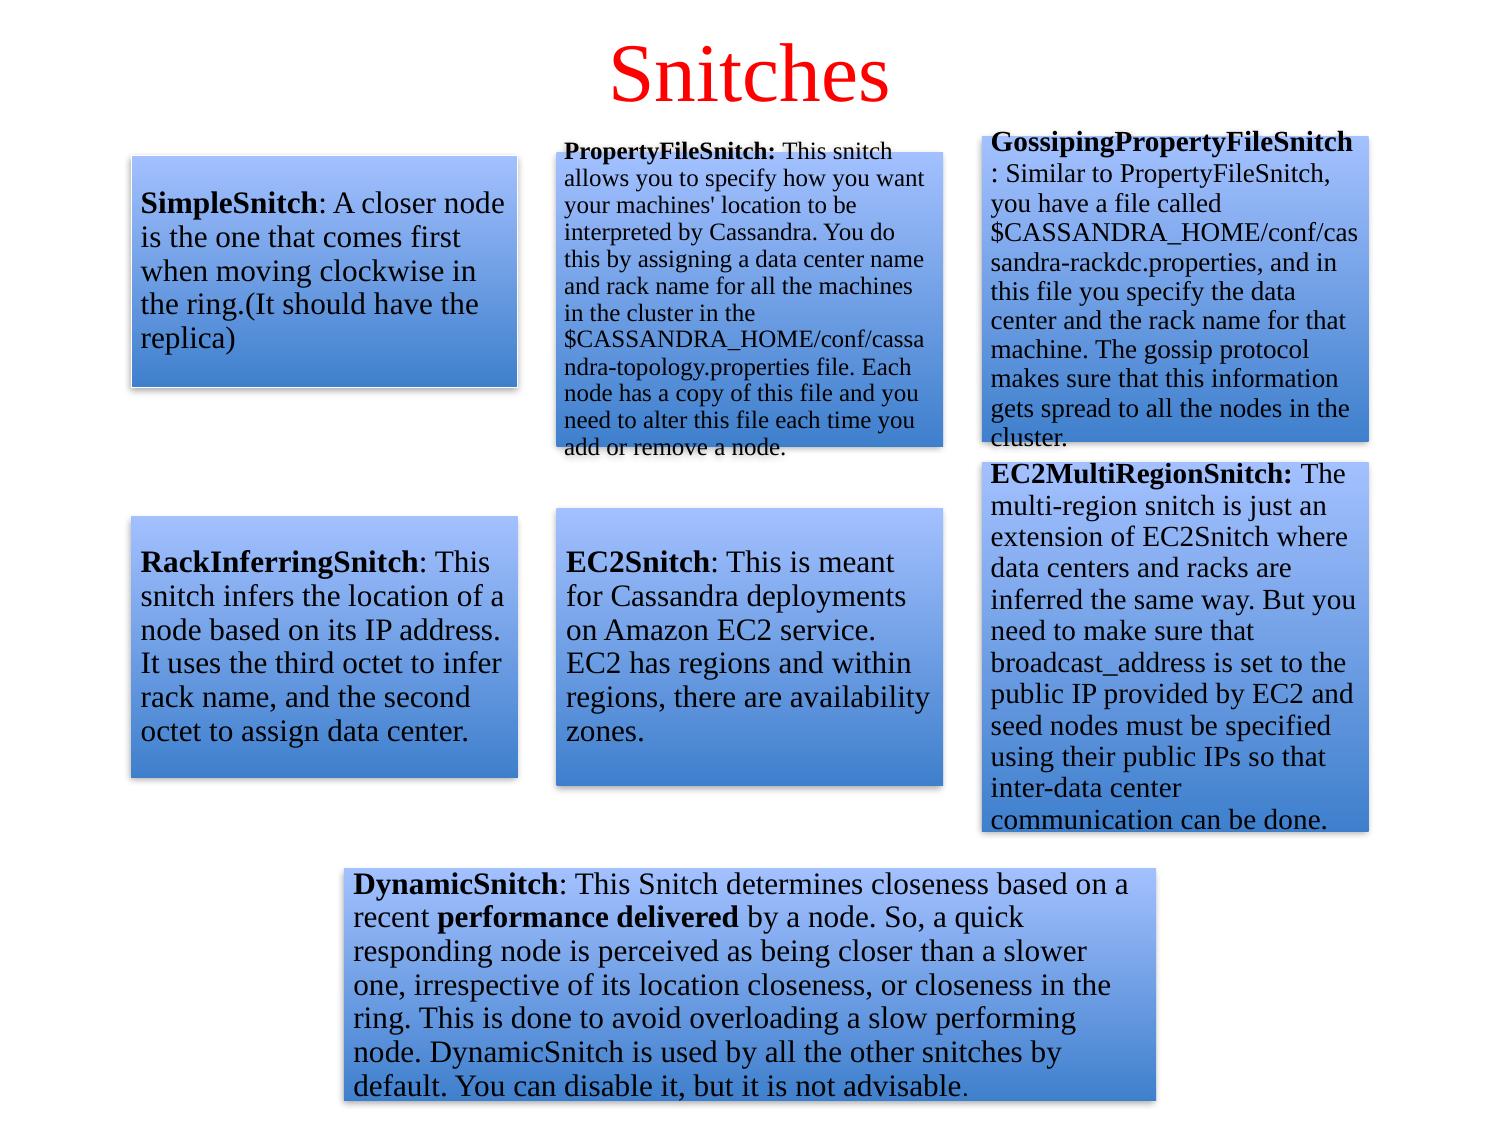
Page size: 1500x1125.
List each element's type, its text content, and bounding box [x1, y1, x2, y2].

title Snitches [75, 0, 1425, 116]
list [0, 118, 1500, 1103]
